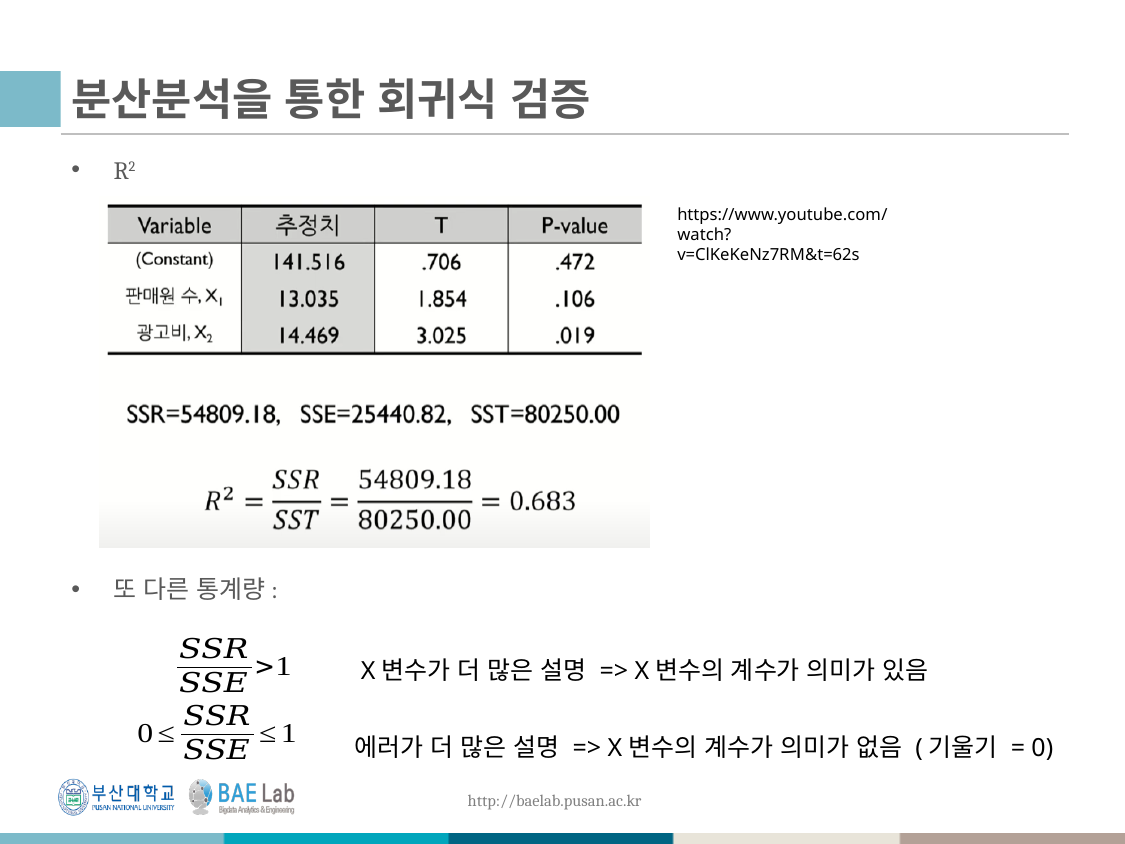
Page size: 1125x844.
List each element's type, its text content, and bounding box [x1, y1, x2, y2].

picture [99, 196, 651, 549]
text_box https://www.youtube.com/watch?v=ClKeKeNz7RM&t=62s [662, 196, 925, 271]
picture [55, 775, 175, 819]
text_box 에러가 더 많은 설명 => X변수의 계수가 의미가 없음 (기울기 = 0) [340, 724, 1069, 769]
picture [673, 833, 1125, 844]
picture [0, 833, 448, 844]
text_box X변수가 더 많은 설명 => X변수의 계수가 의미가 있음 [346, 647, 944, 693]
title 분산분석을 통한 회귀식 검증 [56, 71, 1069, 125]
picture [186, 776, 300, 816]
